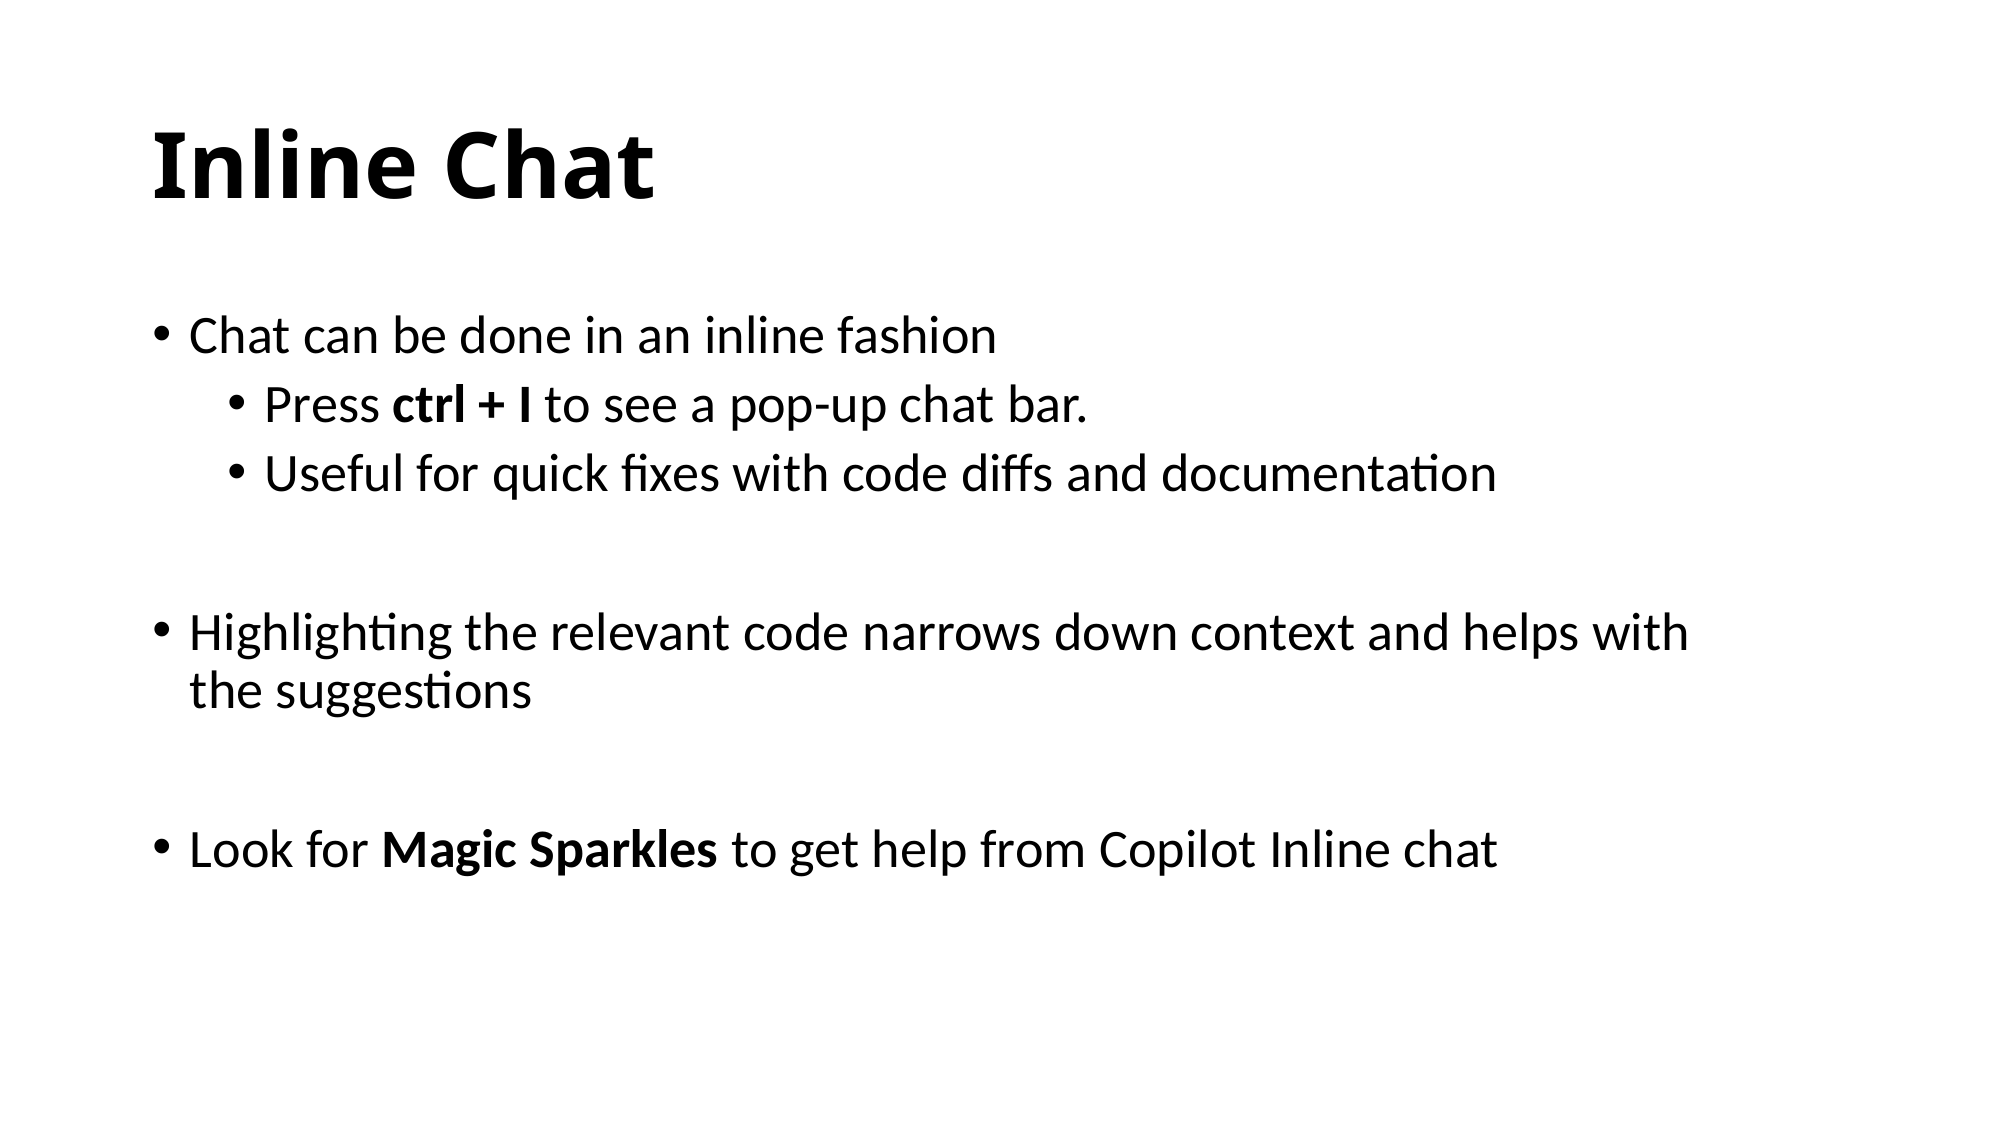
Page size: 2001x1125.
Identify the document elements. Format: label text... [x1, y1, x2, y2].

title Inline Chat [137, 59, 1863, 278]
list Chat can be done in an inline fashion Press ctrl + I to see a pop-up chat bar. Useful for quick fixes with code diffs and documentation Highlighting the relevant code narrows down context and helps with the suggestions Look for Magic Sparkles to get help from Copilot Inline chat [137, 299, 1863, 1014]
